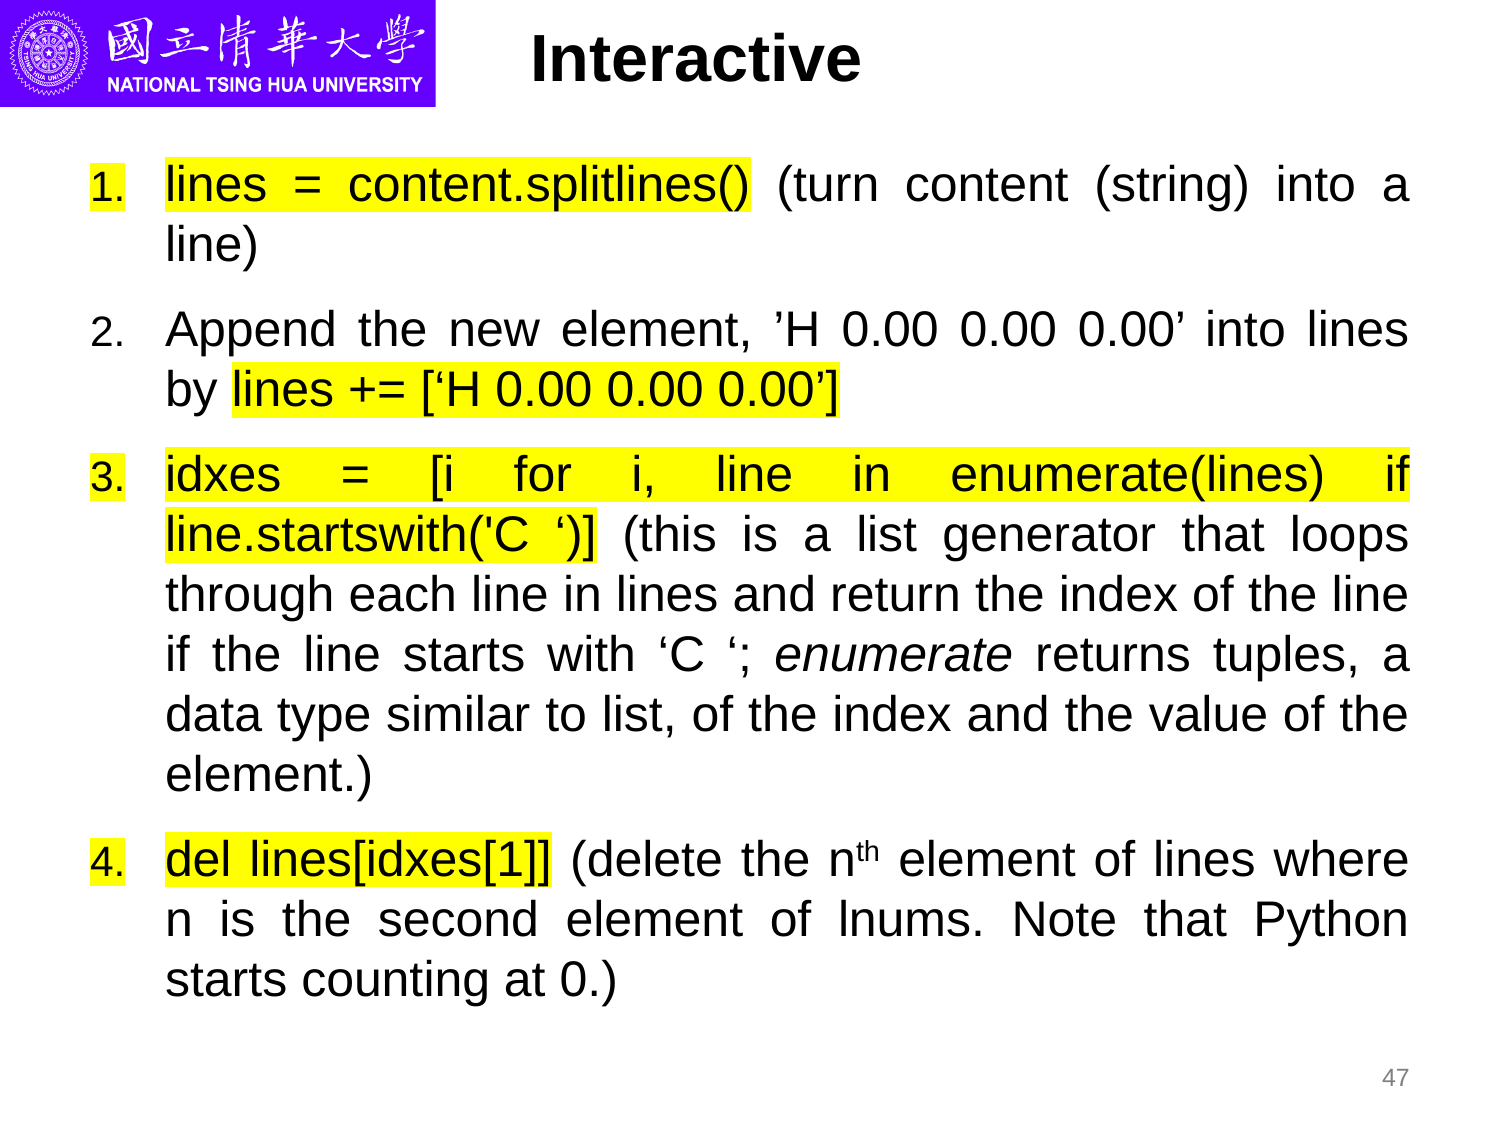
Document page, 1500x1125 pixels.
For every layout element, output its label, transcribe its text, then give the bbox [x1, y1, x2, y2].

list lines = content.splitlines() (turn content (string) into a line) Append the new element, ’H 0.00 0.00 0.00’ into lines by lines += [‘H 0.00 0.00 0.00’] idxes = [i for i, line in enumerate(lines) if line.startswith('C ‘)] (this is a list generator that loops through each line in lines and return the index of the line if the line starts with ‘C ‘; enumerate returns tuples, a data type similar to list, of the index and the value of the element.) del lines[idxes[1]] (delete the nth element of lines where n is the second element of lnums. Note that Python starts counting at 0.) [75, 144, 1425, 1032]
title Interactive [515, 0, 1425, 107]
slide_number 47 [1308, 1050, 1425, 1103]
picture [0, 0, 436, 107]
